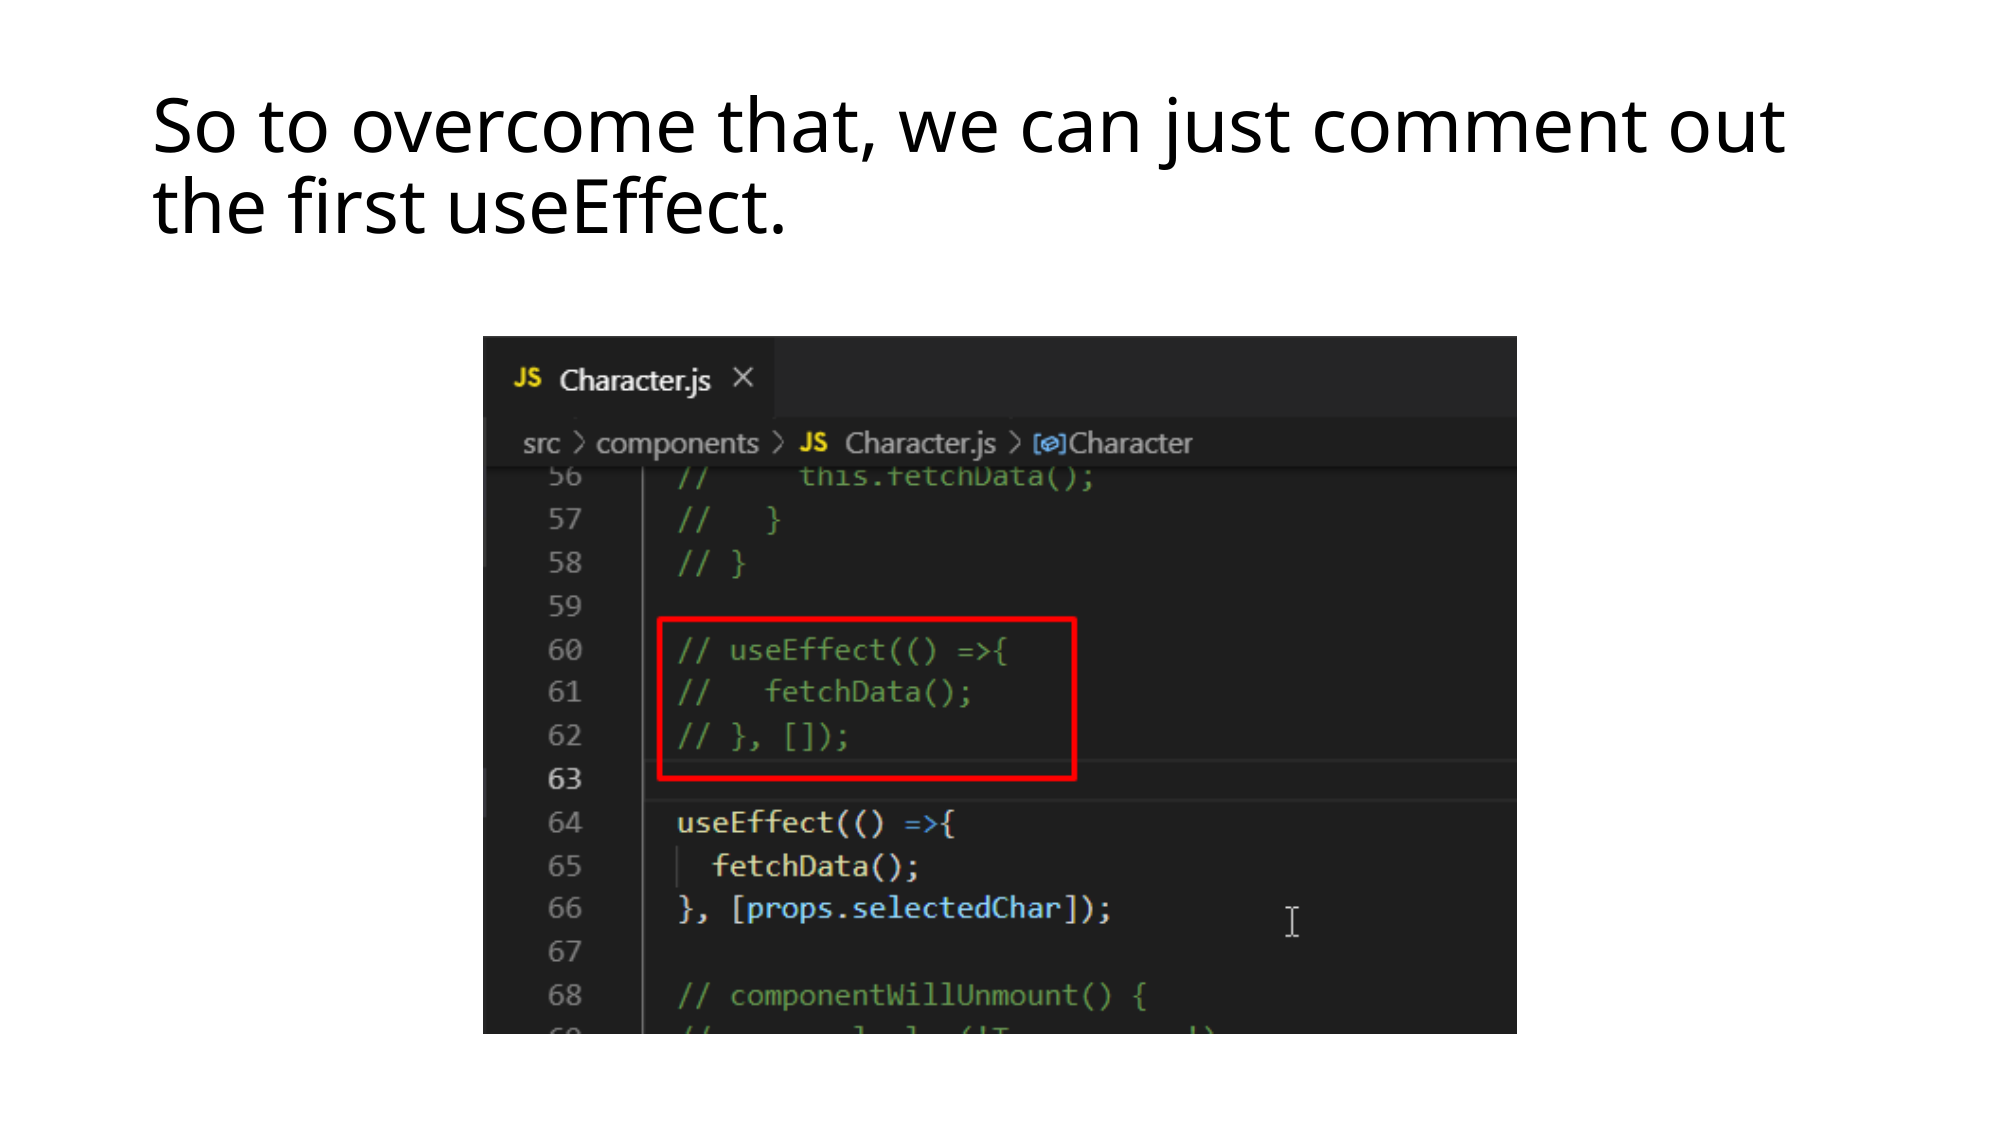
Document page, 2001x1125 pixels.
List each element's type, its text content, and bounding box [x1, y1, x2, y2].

title So to overcome that, we can just comment out the first useEffect. [137, 59, 1863, 278]
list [483, 336, 1517, 1034]
